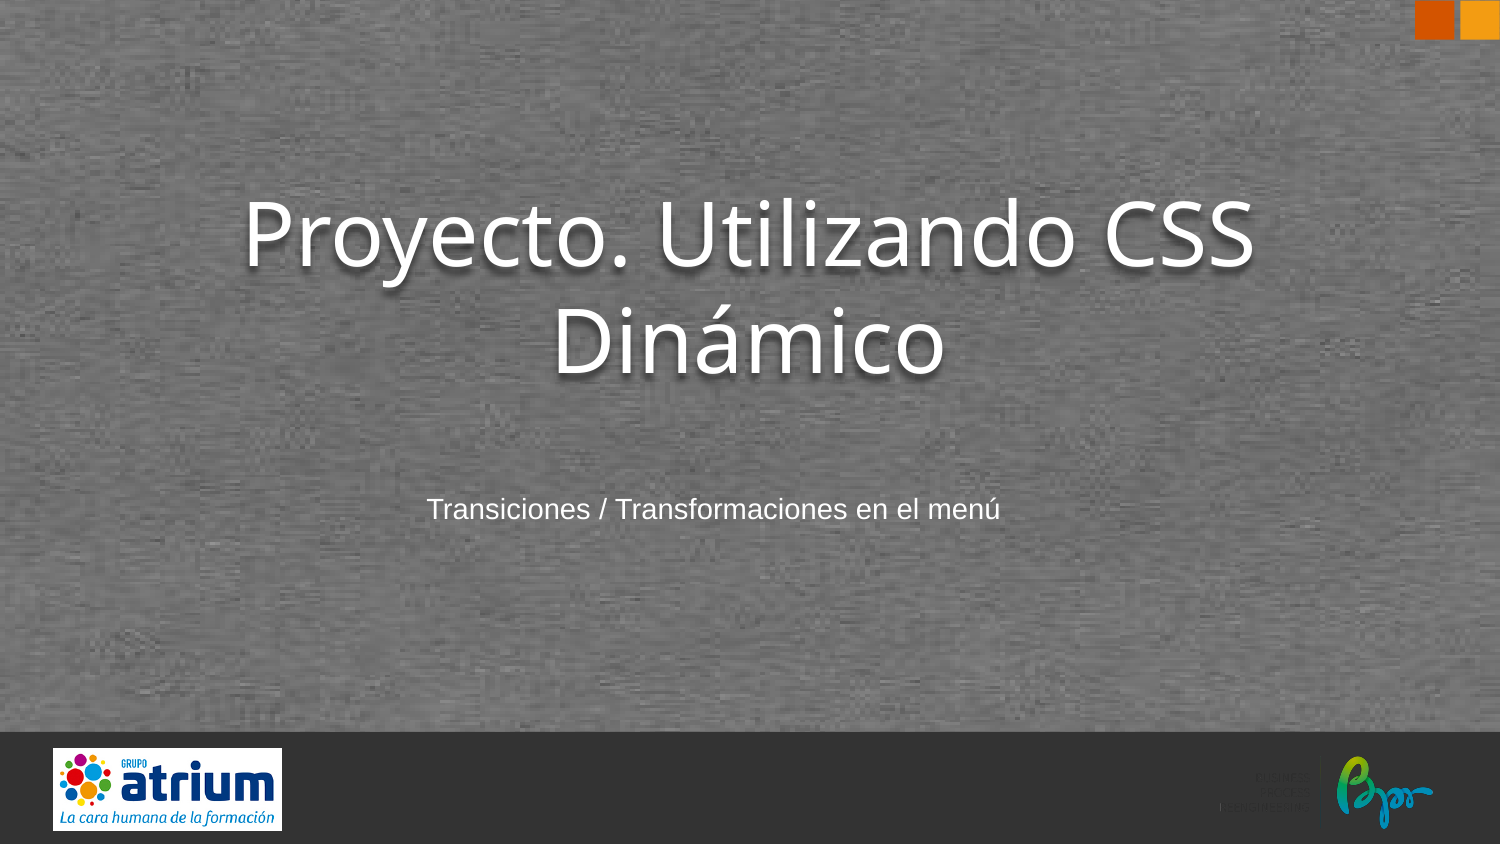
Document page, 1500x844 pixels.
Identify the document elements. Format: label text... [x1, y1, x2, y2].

text_box Transiciones / Transformaciones en el menú [411, 475, 1327, 691]
title Proyecto. Utilizando CSS Dinámico [106, 141, 1393, 427]
picture [1211, 750, 1442, 836]
picture [53, 748, 282, 831]
picture [0, 0, 1500, 731]
